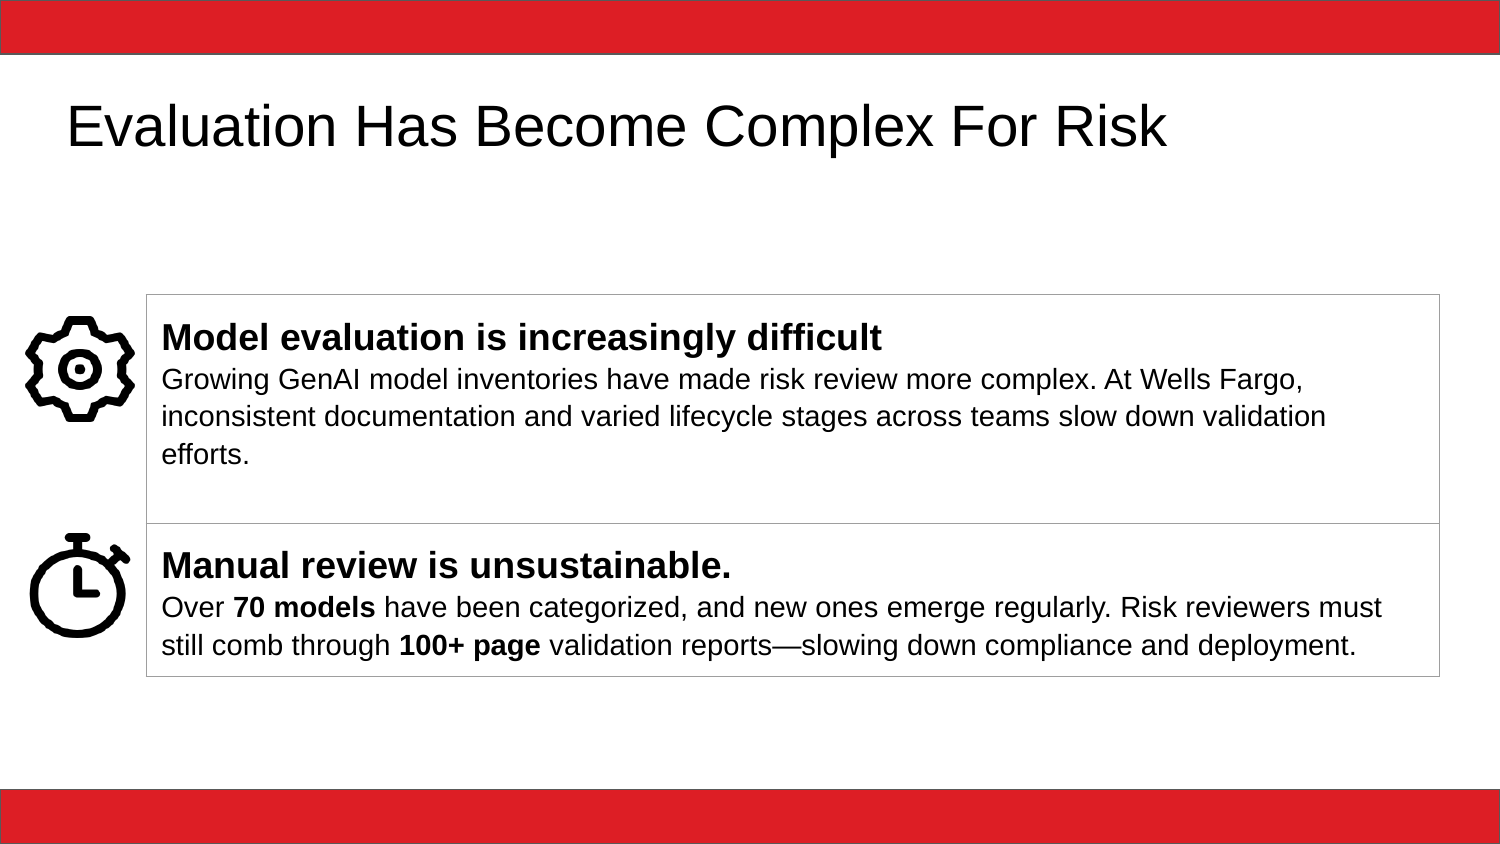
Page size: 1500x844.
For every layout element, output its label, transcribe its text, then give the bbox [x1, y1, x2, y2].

title Evaluation Has Become Complex For Risk [51, 72, 1449, 167]
picture [23, 316, 136, 422]
text_box [0, 789, 1500, 844]
table_cell Manual review is unsustainable. Over 70 models have been categorized, and new ones emerge regularly. Risk reviewers must still comb through 100+ page validation reports—slowing down compliance and deployment. [147, 524, 1439, 676]
table_header Model evaluation is increasingly difficult Growing GenAI model inventories have made risk review more complex. At Wells Fargo, inconsistent documentation and varied lifecycle stages across teams slow down validation efforts. [147, 295, 1439, 523]
picture [23, 533, 136, 639]
text_box [0, 0, 1500, 54]
